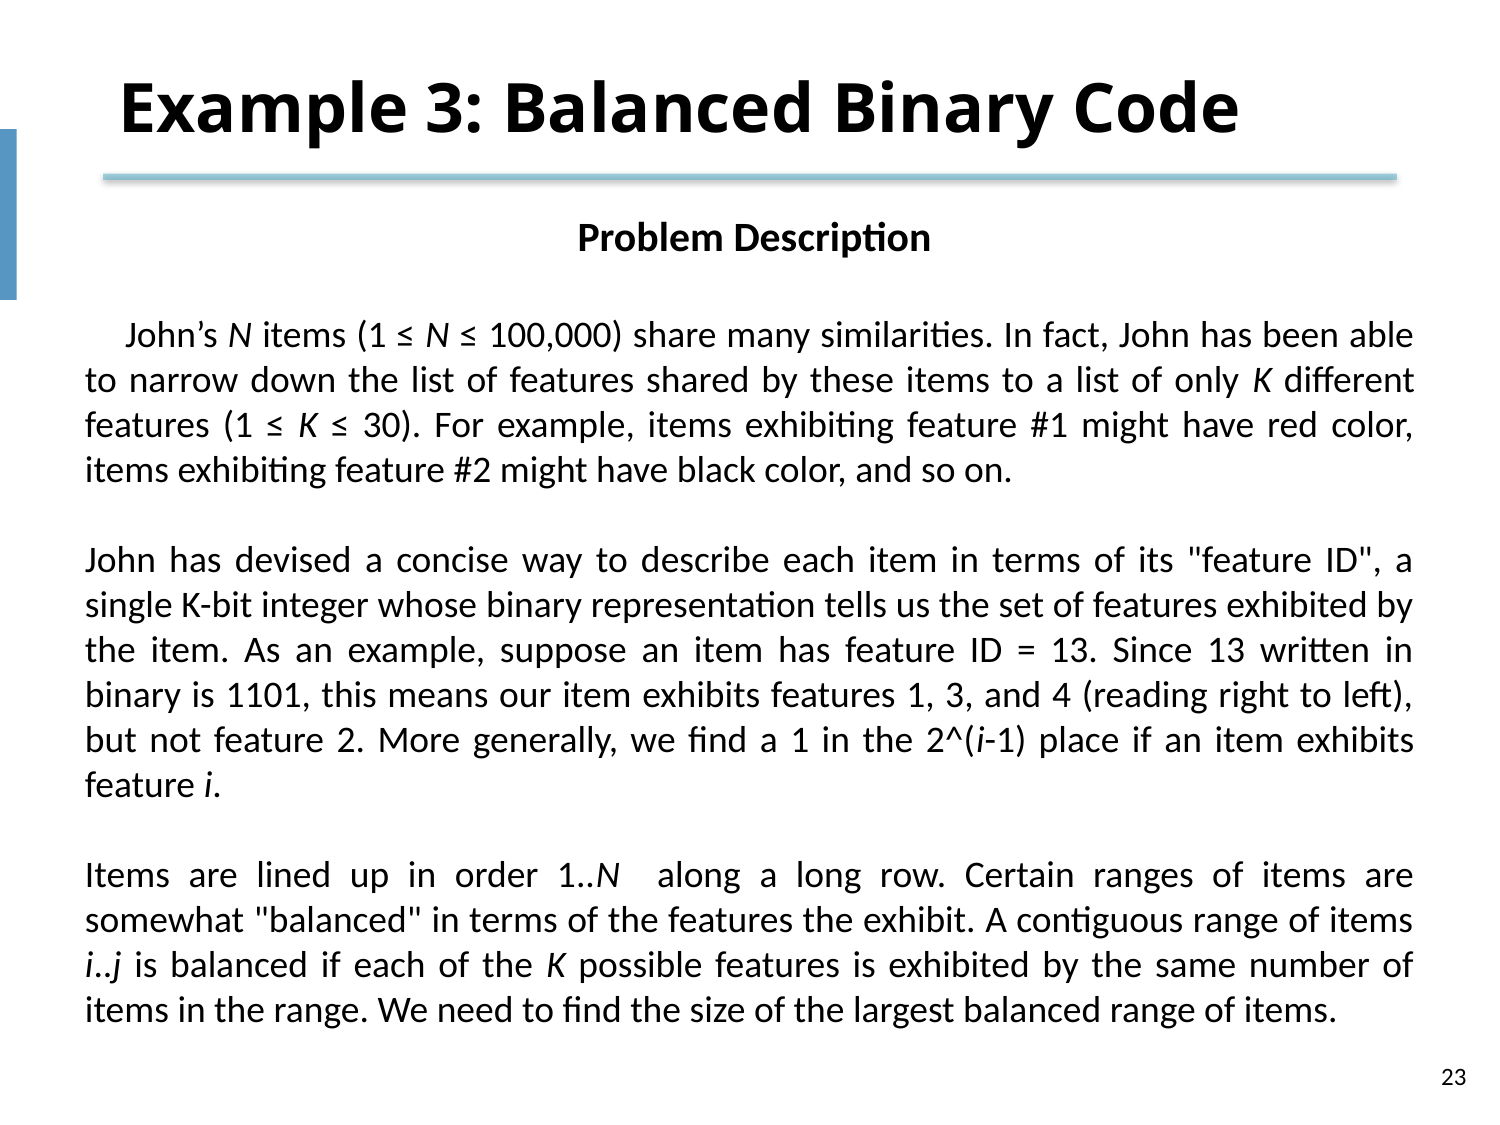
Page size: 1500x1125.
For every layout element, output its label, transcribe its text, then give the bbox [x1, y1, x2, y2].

text_box Problem Description John’s N items (1 ≤ N ≤ 100,000) share many similarities. In fact, John has been able to narrow down the list of features shared by these items to a list of only K different features (1 ≤ K ≤ 30). For example, items exhibiting feature #1 might have red color, items exhibiting feature #2 might have black color, and so on. John has devised a concise way to describe each item in terms of its "feature ID", a single K-bit integer whose binary representation tells us the set of features exhibited by the item. As an example, suppose an item has feature ID = 13. Since 13 written in binary is 1101, this means our item exhibits features 1, 3, and 4 (reading right to left), but not feature 2. More generally, we find a 1 in the 2^(i-1) place if an item exhibits feature i. Items are lined up in order 1..N along a long row. Certain ranges of items are somewhat "balanced" in terms of the features the exhibit. A contiguous range of items i..j is balanced if each of the K possible features is exhibited by the same number of items in the range. We need to find the size of the largest balanced range of items. [70, 202, 1430, 1038]
title Example 3: Balanced Binary Code [103, 25, 1397, 185]
slide_number 23 [1131, 1045, 1482, 1106]
